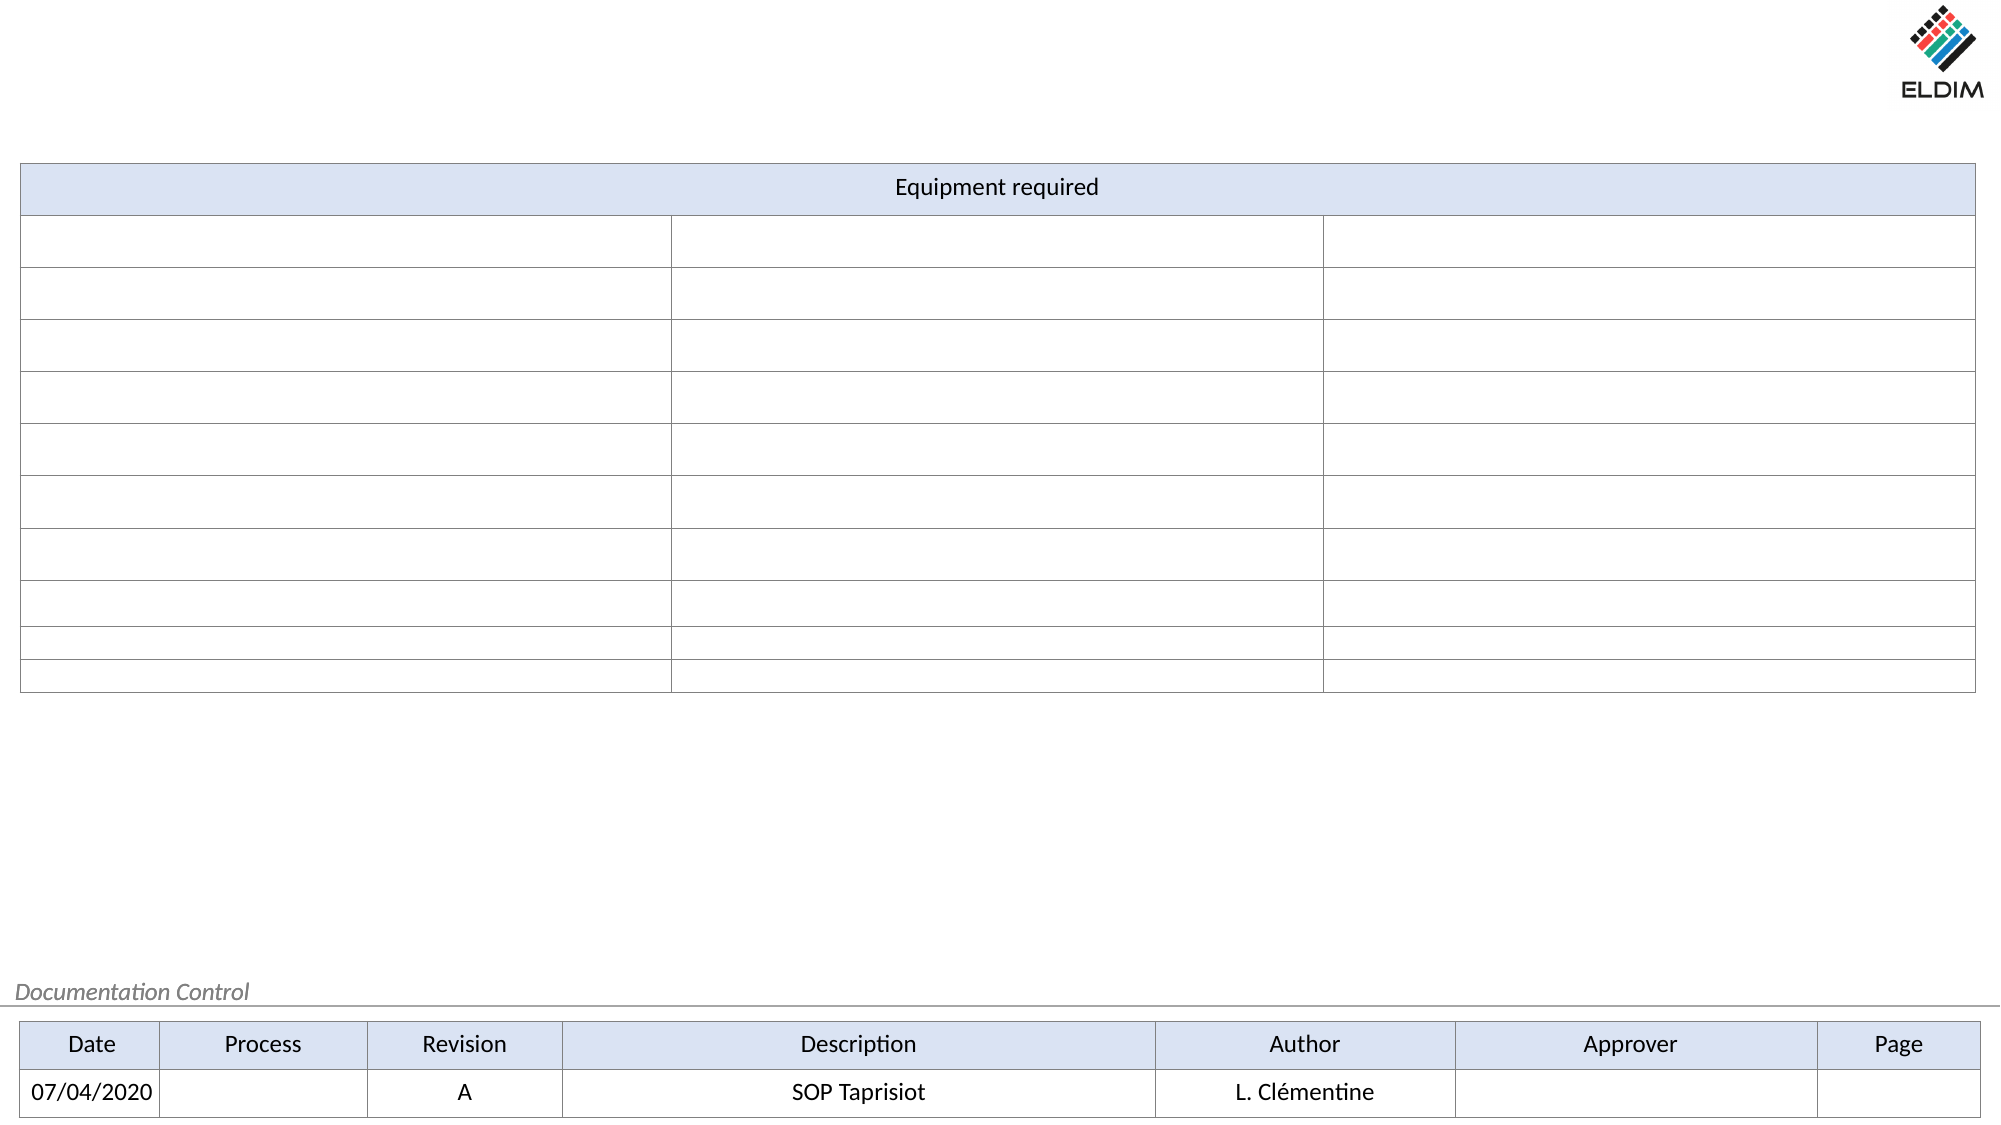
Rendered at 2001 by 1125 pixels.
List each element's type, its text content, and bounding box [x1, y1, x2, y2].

table_cell [21, 660, 671, 692]
table_header Equipment required [21, 164, 1975, 215]
table_cell [1324, 216, 1975, 267]
table_cell [1324, 627, 1975, 659]
table_cell [21, 529, 671, 580]
table_cell [1324, 268, 1975, 319]
table_cell [672, 581, 1323, 626]
table_cell [21, 476, 671, 528]
table_cell [672, 660, 1323, 692]
table_cell [672, 627, 1323, 659]
table_cell [1324, 660, 1975, 692]
table_cell [672, 372, 1323, 423]
table_cell [21, 320, 671, 371]
table_cell [1324, 581, 1975, 626]
table_cell [672, 424, 1323, 475]
table_cell [672, 320, 1323, 371]
table_cell [672, 268, 1323, 319]
table_cell [1324, 372, 1975, 423]
table_cell [672, 476, 1323, 528]
table_cell [21, 372, 671, 423]
table_cell [21, 627, 671, 659]
table_cell [1324, 320, 1975, 371]
table_cell [21, 581, 671, 626]
table_cell [21, 216, 671, 267]
table_cell [21, 268, 671, 319]
table_cell [1324, 529, 1975, 580]
picture [1887, 0, 2000, 111]
table_cell [21, 424, 671, 475]
table_cell [1324, 476, 1975, 528]
table_cell [672, 216, 1323, 267]
table_cell [1324, 424, 1975, 475]
table_cell [672, 529, 1323, 580]
